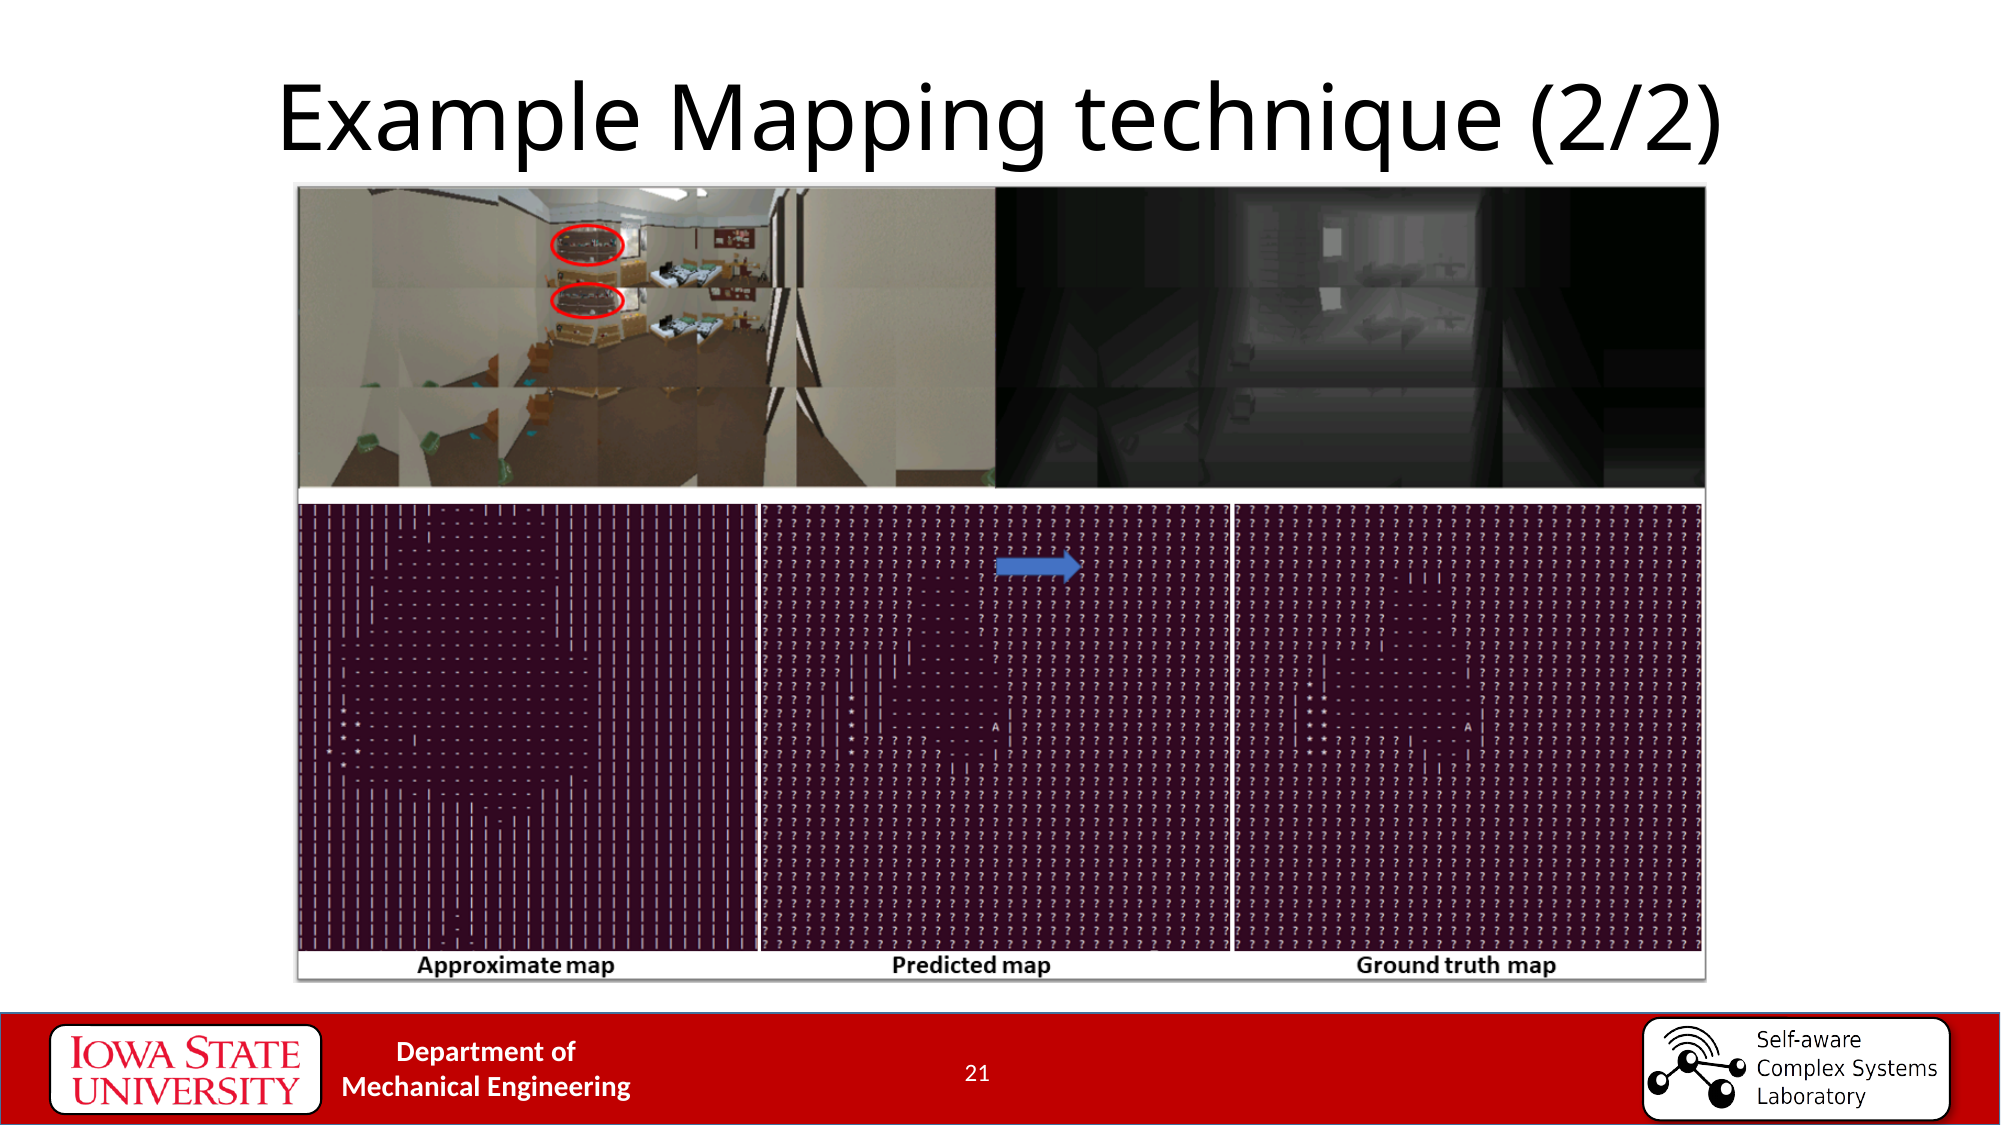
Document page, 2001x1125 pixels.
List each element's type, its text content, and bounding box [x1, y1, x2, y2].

slide_number 21 [752, 1042, 1203, 1102]
picture [293, 182, 1707, 983]
picture [71, 1035, 300, 1105]
picture [1641, 1020, 1943, 1116]
title Example Mapping technique (2/2) [137, 59, 1863, 183]
